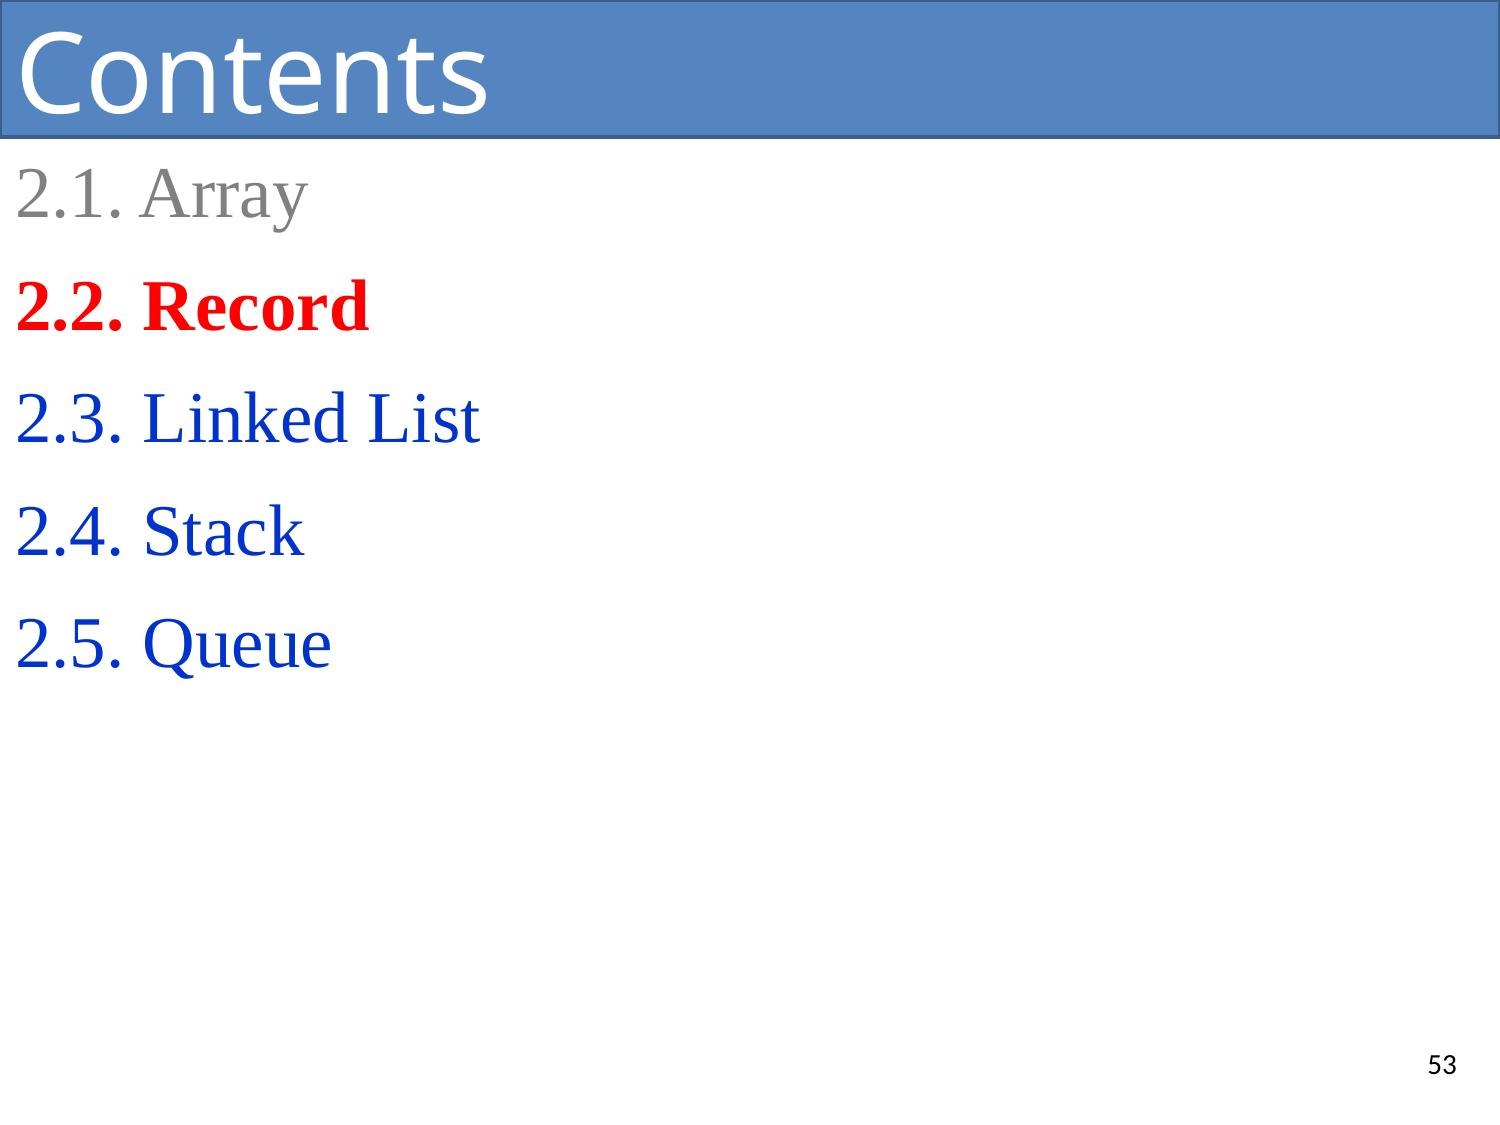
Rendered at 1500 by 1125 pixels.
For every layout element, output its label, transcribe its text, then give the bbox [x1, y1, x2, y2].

list 2.1. Array 2.2. Record 2.3. Linked List 2.4. Stack 2.5. Queue [0, 137, 1500, 1025]
slide_number 53 [1412, 1037, 1488, 1098]
title Contents [0, 0, 1500, 137]
